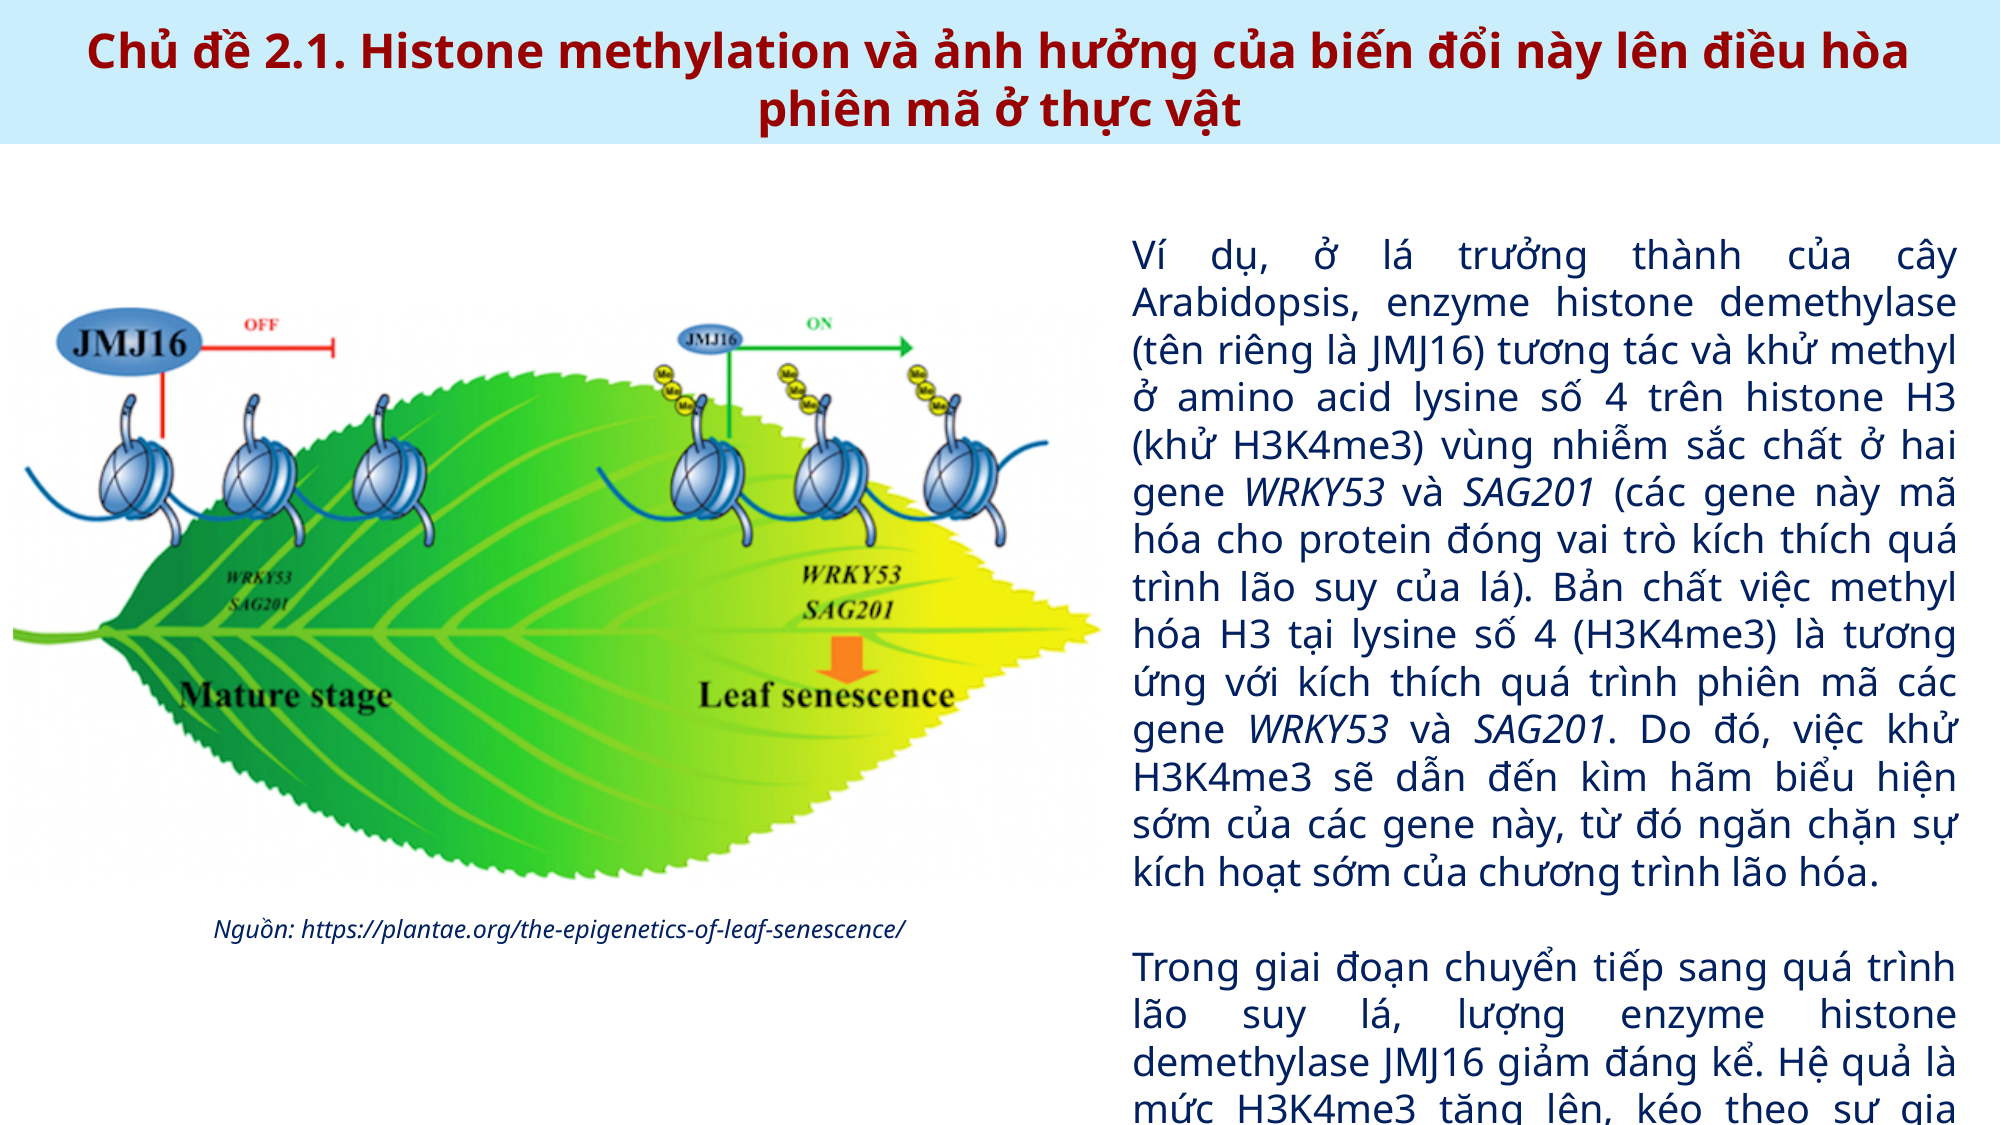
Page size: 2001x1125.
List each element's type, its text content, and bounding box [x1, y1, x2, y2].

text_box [0, 0, 2000, 138]
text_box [12, 307, 1108, 952]
text_box Ví dụ, ở lá trưởng thành của cây Arabidopsis, enzyme histone demethylase (tên riêng là JMJ16) tương tác và khử methyl ở amino acid lysine số 4 trên histone H3 (khử H3K4me3) vùng nhiễm sắc chất ở hai gene WRKY53 và SAG201 (các gene này mã hóa cho protein đóng vai trò kích thích quá trình lão suy của lá). Bản chất việc methyl hóa H3 tại lysine số 4 (H3K4me3) là tương ứng với kích thích quá trình phiên mã các gene WRKY53 và SAG201. Do đó, việc khử H3K4me3 sẽ dẫn đến kìm hãm biểu hiện sớm của các gene này, từ đó ngăn chặn sự kích hoạt sớm của chương trình lão hóa. Trong giai đoạn chuyển tiếp sang quá trình lão suy lá, lượng enzyme histone demethylase JMJ16 giảm đáng kể. Hệ quả là mức H3K4me3 tăng lên, kéo theo sự gia tăng phiên mã của WRKY53 và SAG201, qua đó kích hoạt chương trình lão suy ở lá. [1117, 222, 1974, 1125]
